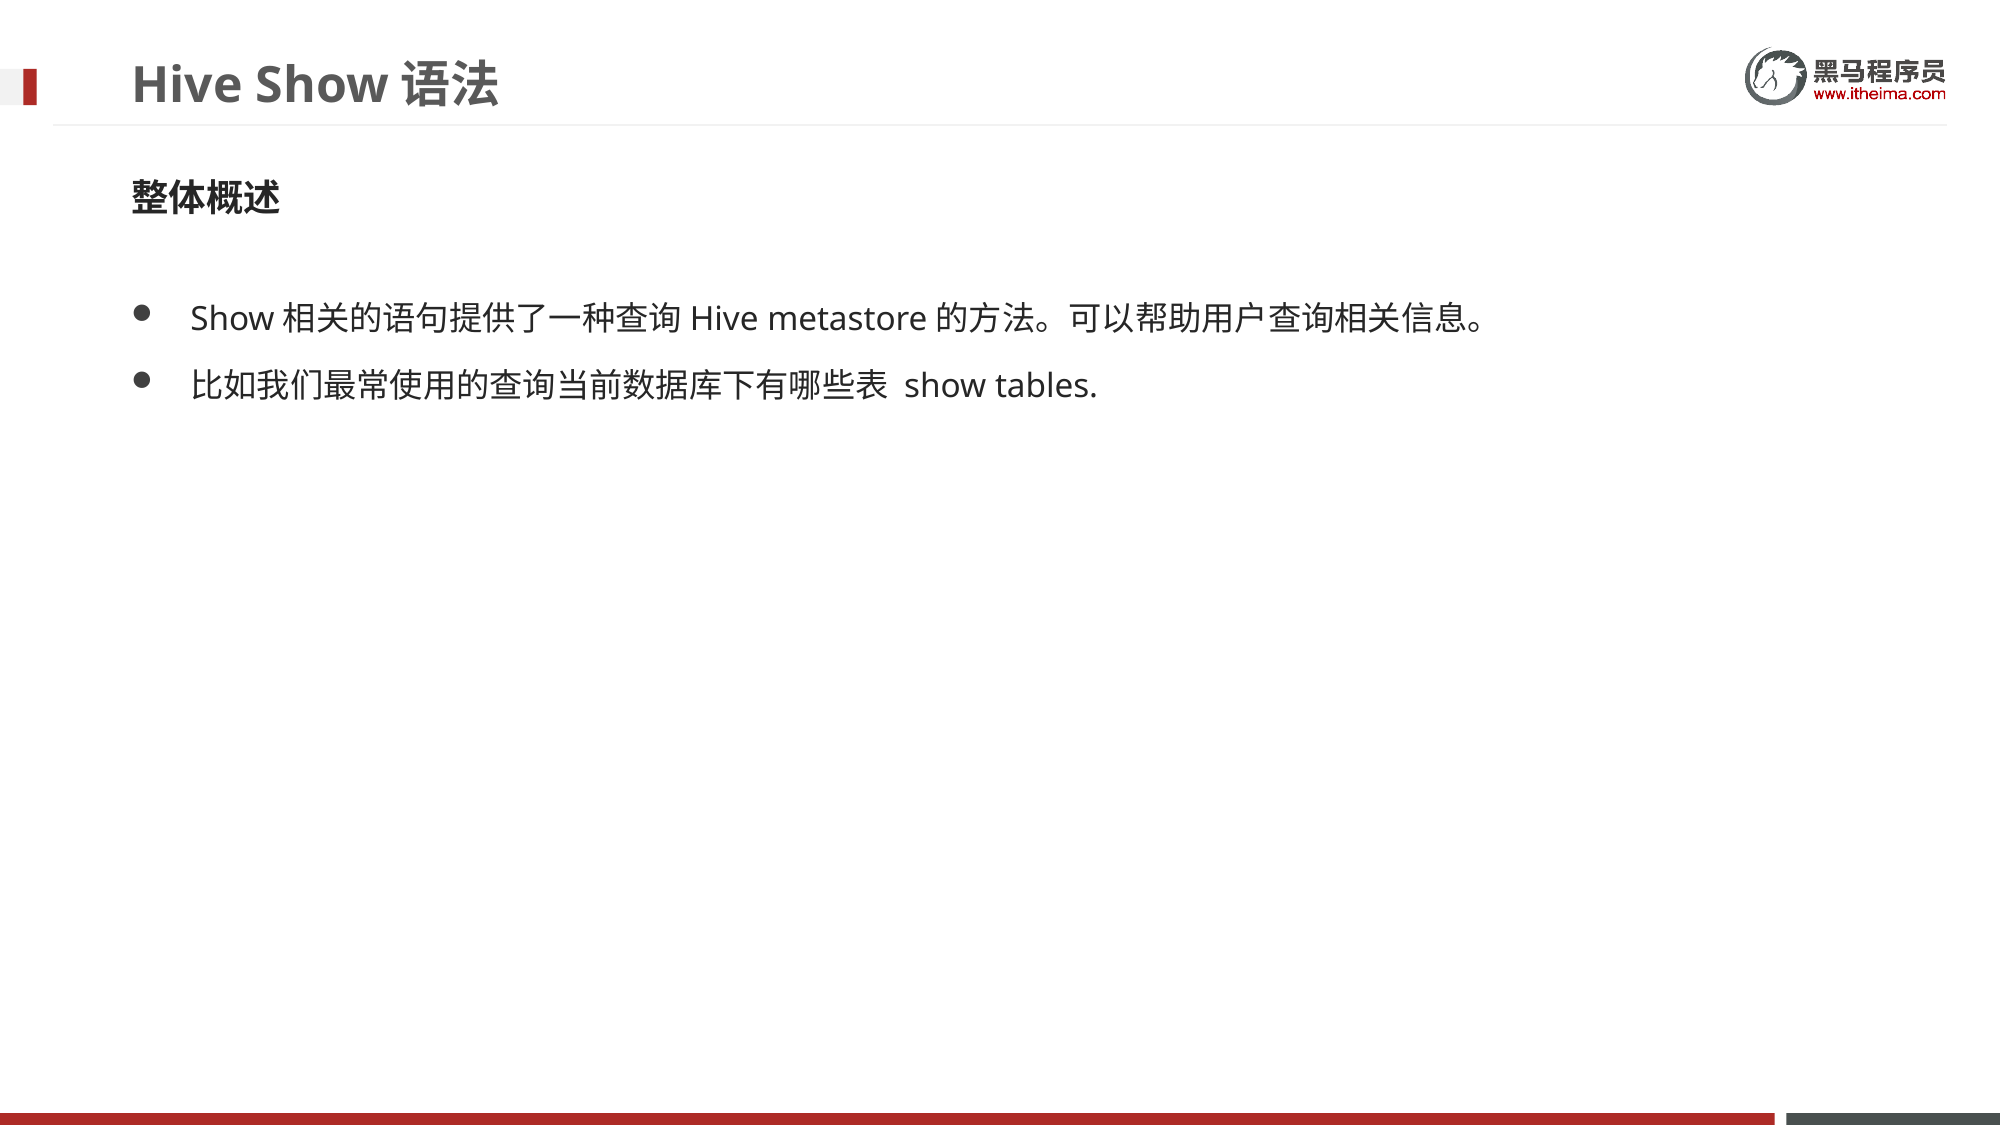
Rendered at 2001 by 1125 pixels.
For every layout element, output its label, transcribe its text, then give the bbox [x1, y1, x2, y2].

list Show相关的语句提供了一种查询Hive metastore的方法。可以帮助用户查询相关信息。 比如我们最常使用的查询当前数据库下有哪些表 show tables. [116, 270, 1880, 963]
title Hive Show语法 [116, 40, 1556, 125]
picture [1744, 46, 1946, 106]
list 整体概述 [116, 154, 1880, 239]
